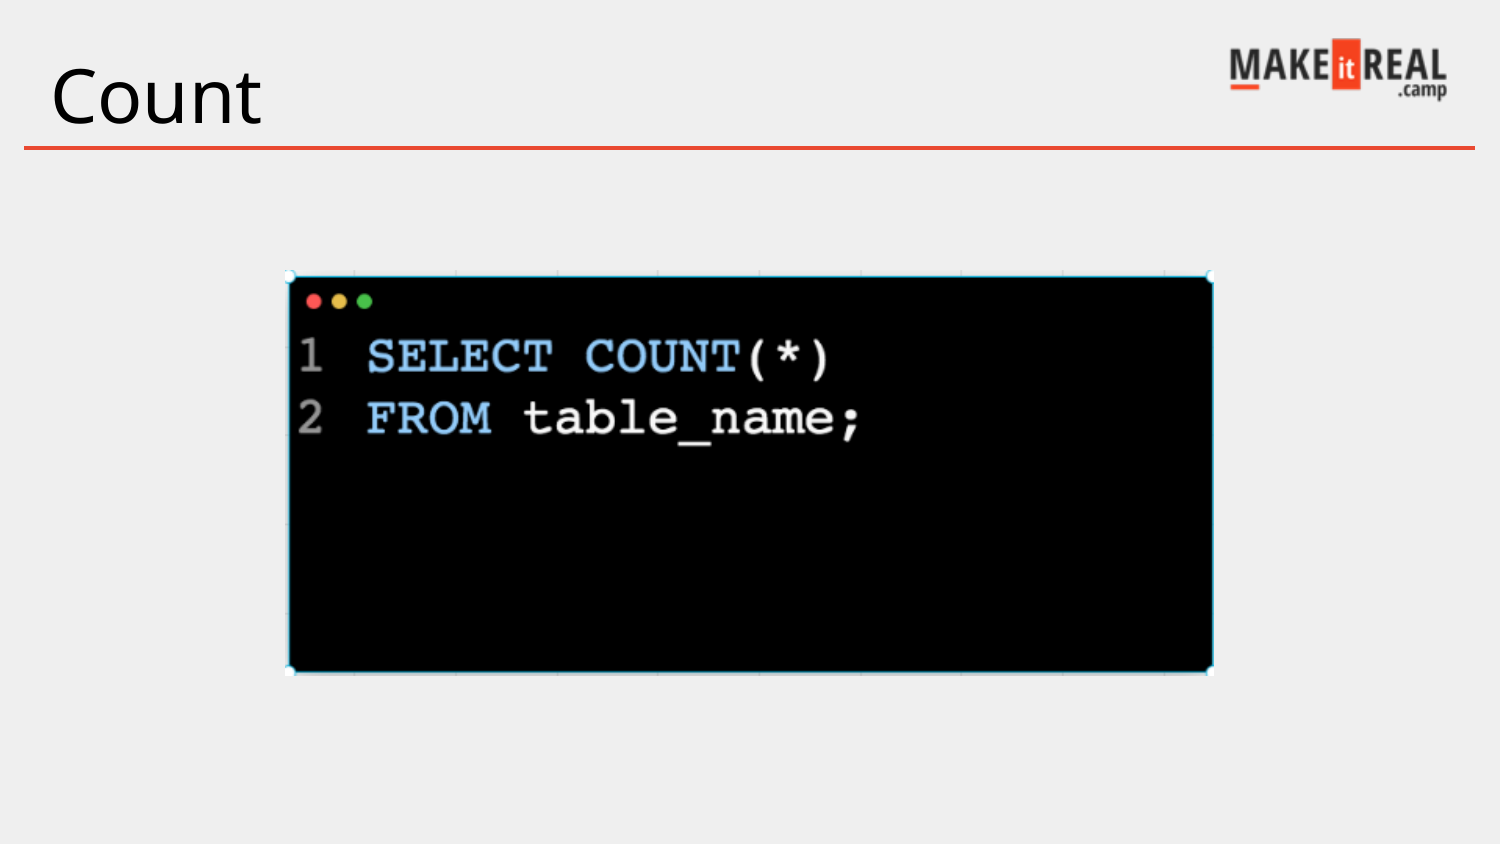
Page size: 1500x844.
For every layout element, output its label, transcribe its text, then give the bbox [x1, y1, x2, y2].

picture [1202, 15, 1476, 126]
picture [285, 270, 1215, 676]
text_box Count [35, 33, 1205, 137]
picture [24, 146, 1476, 151]
